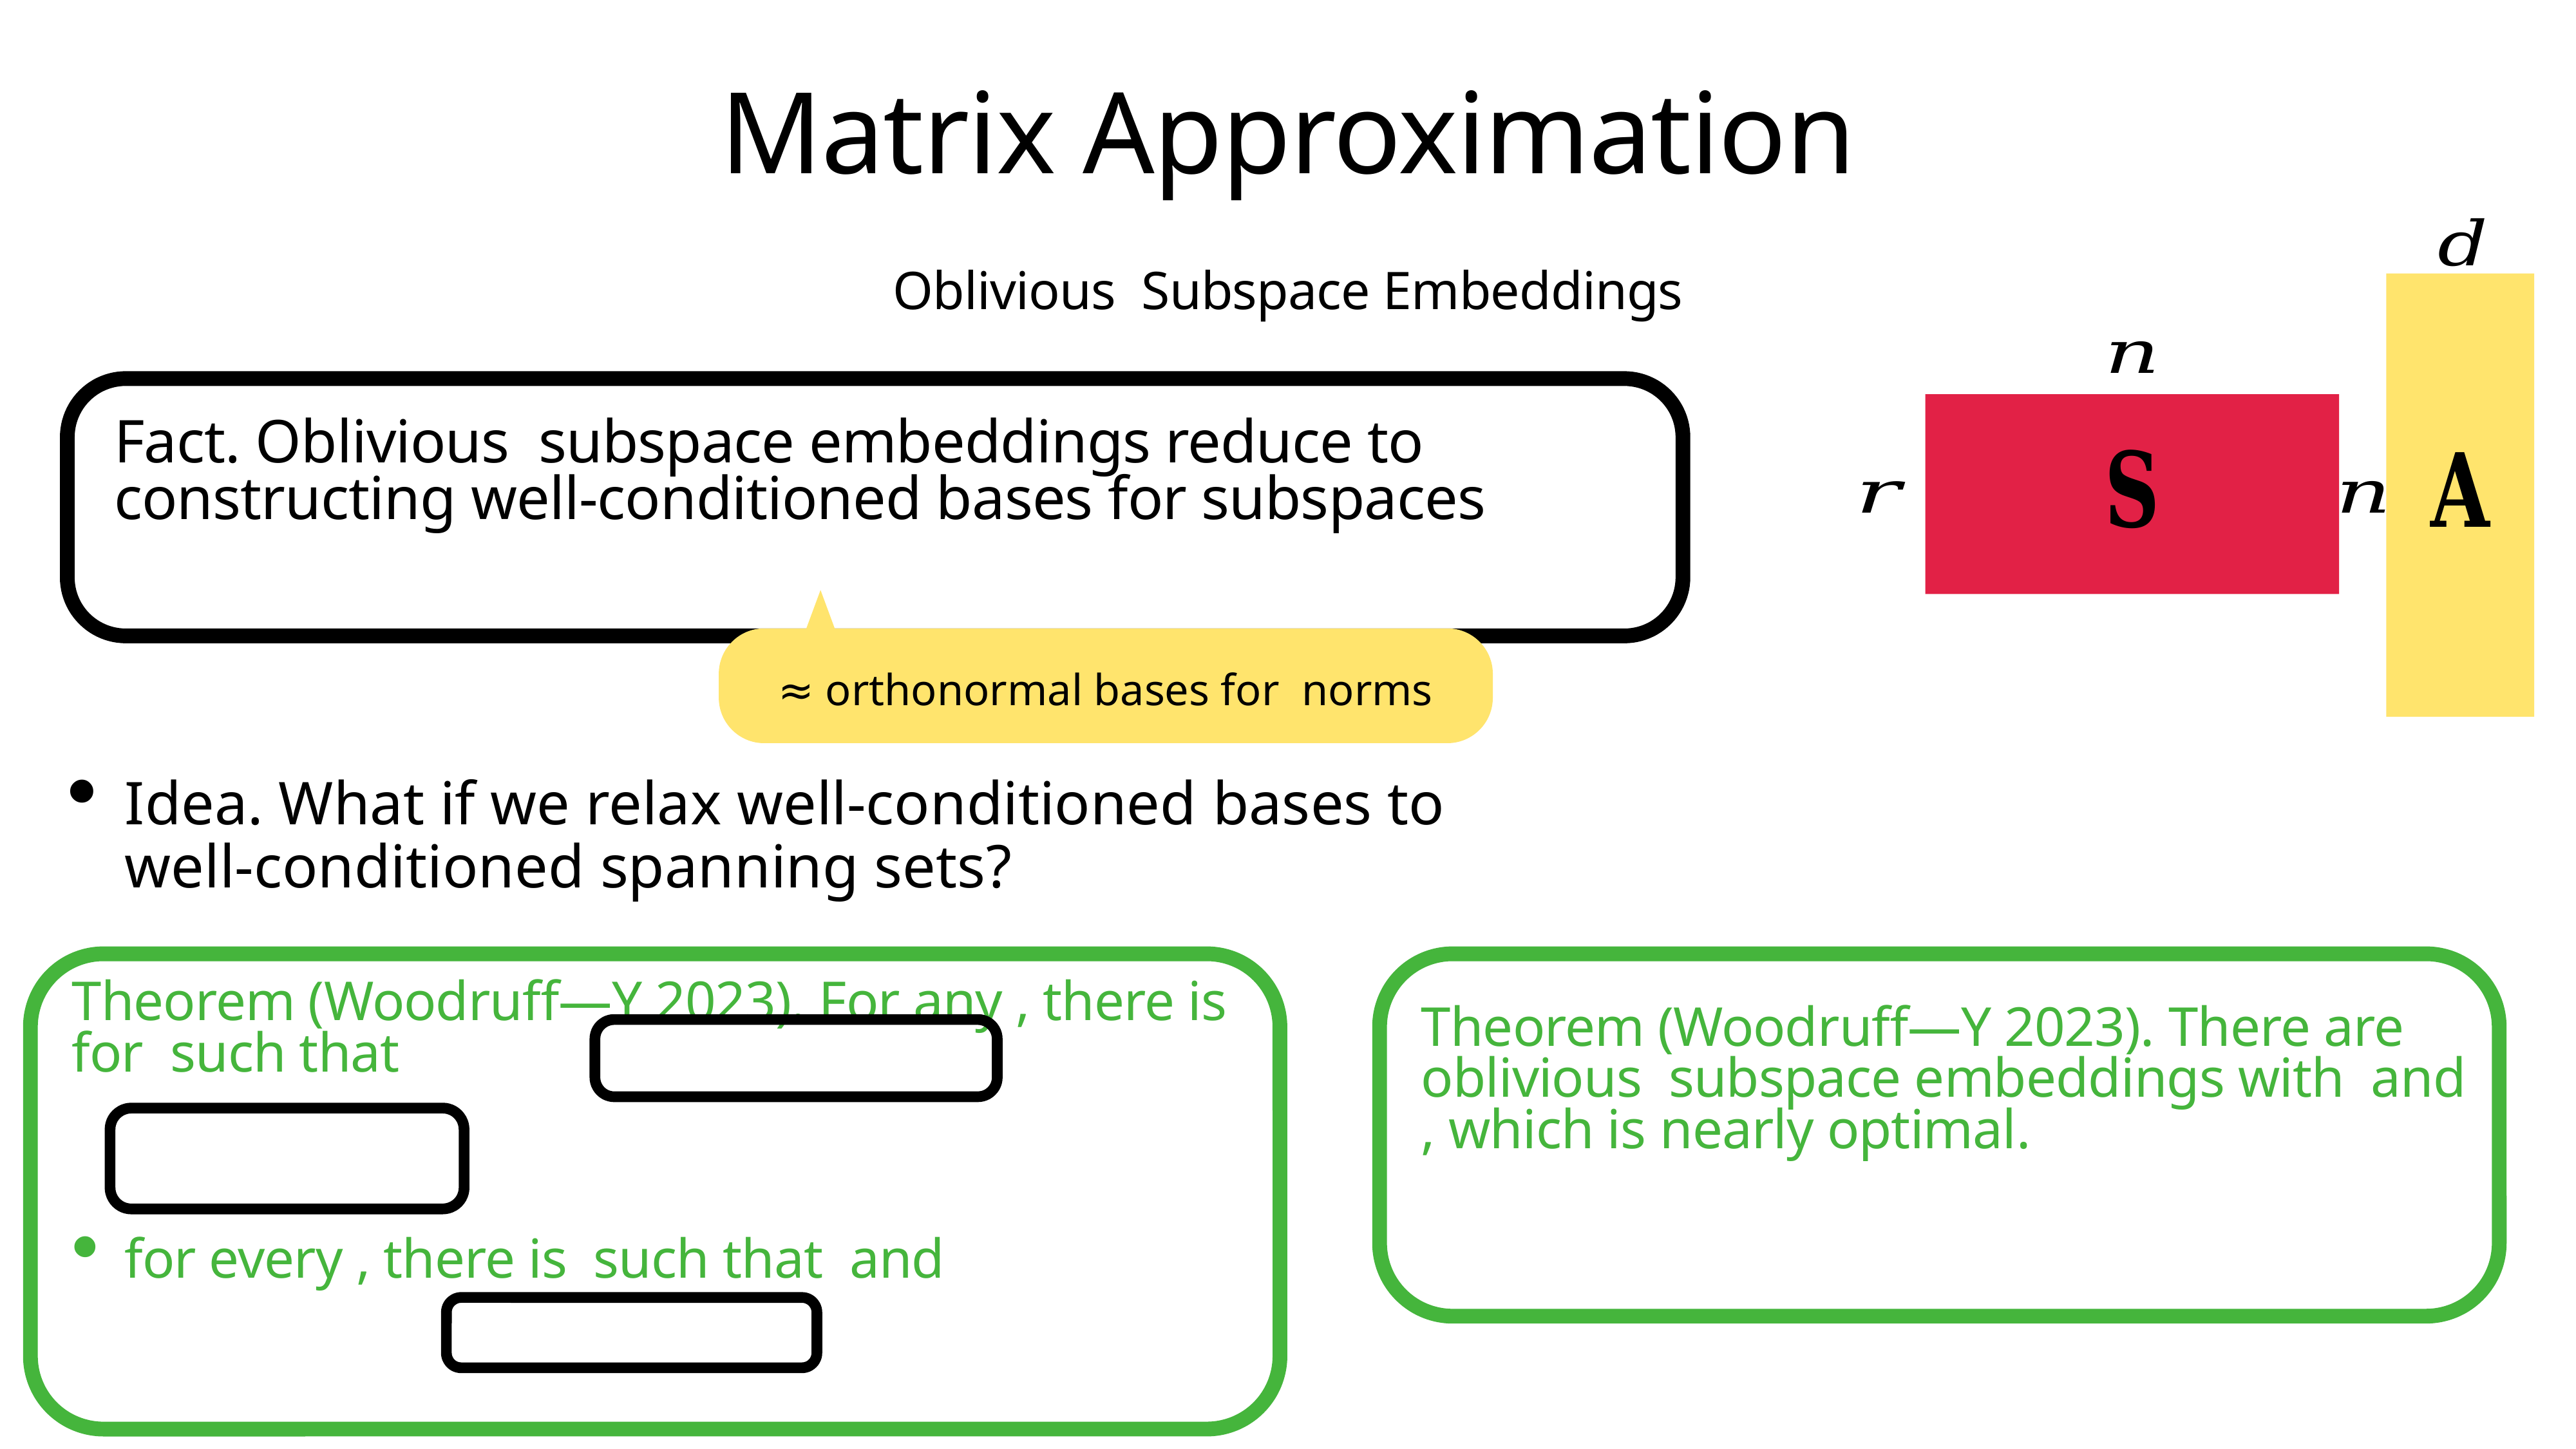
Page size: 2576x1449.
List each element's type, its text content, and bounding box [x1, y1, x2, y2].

text_box Idea. What if we relax well-conditioned bases to well-conditioned spanning sets? [61, 768, 1482, 933]
title Matrix Approximation [128, 81, 2448, 265]
text_box [67, 378, 1683, 636]
text_box [1379, 954, 2499, 1316]
text_box [594, 1019, 998, 1097]
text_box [1855, 211, 2535, 717]
text_box [30, 954, 1280, 1430]
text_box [708, 589, 1504, 754]
text_box [446, 1297, 817, 1368]
text_box [109, 1108, 464, 1209]
